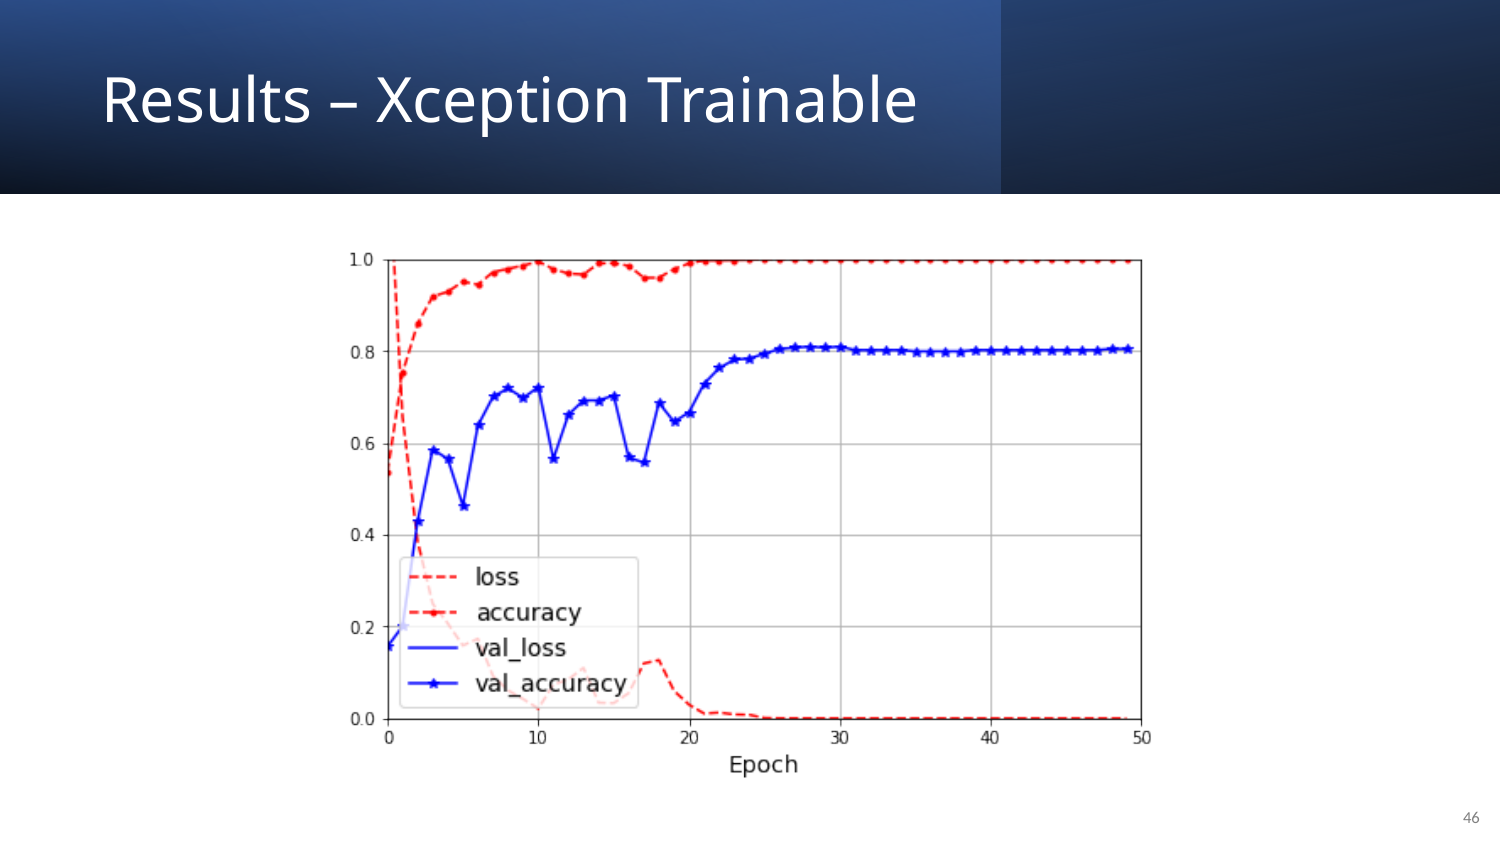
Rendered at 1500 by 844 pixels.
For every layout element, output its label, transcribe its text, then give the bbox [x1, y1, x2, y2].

title Results – Xception Trainable [86, 30, 956, 174]
slide_number 46 [1440, 794, 1496, 840]
text_box [0, 0, 1500, 195]
picture [337, 241, 1163, 790]
text_box [0, 195, 1500, 844]
